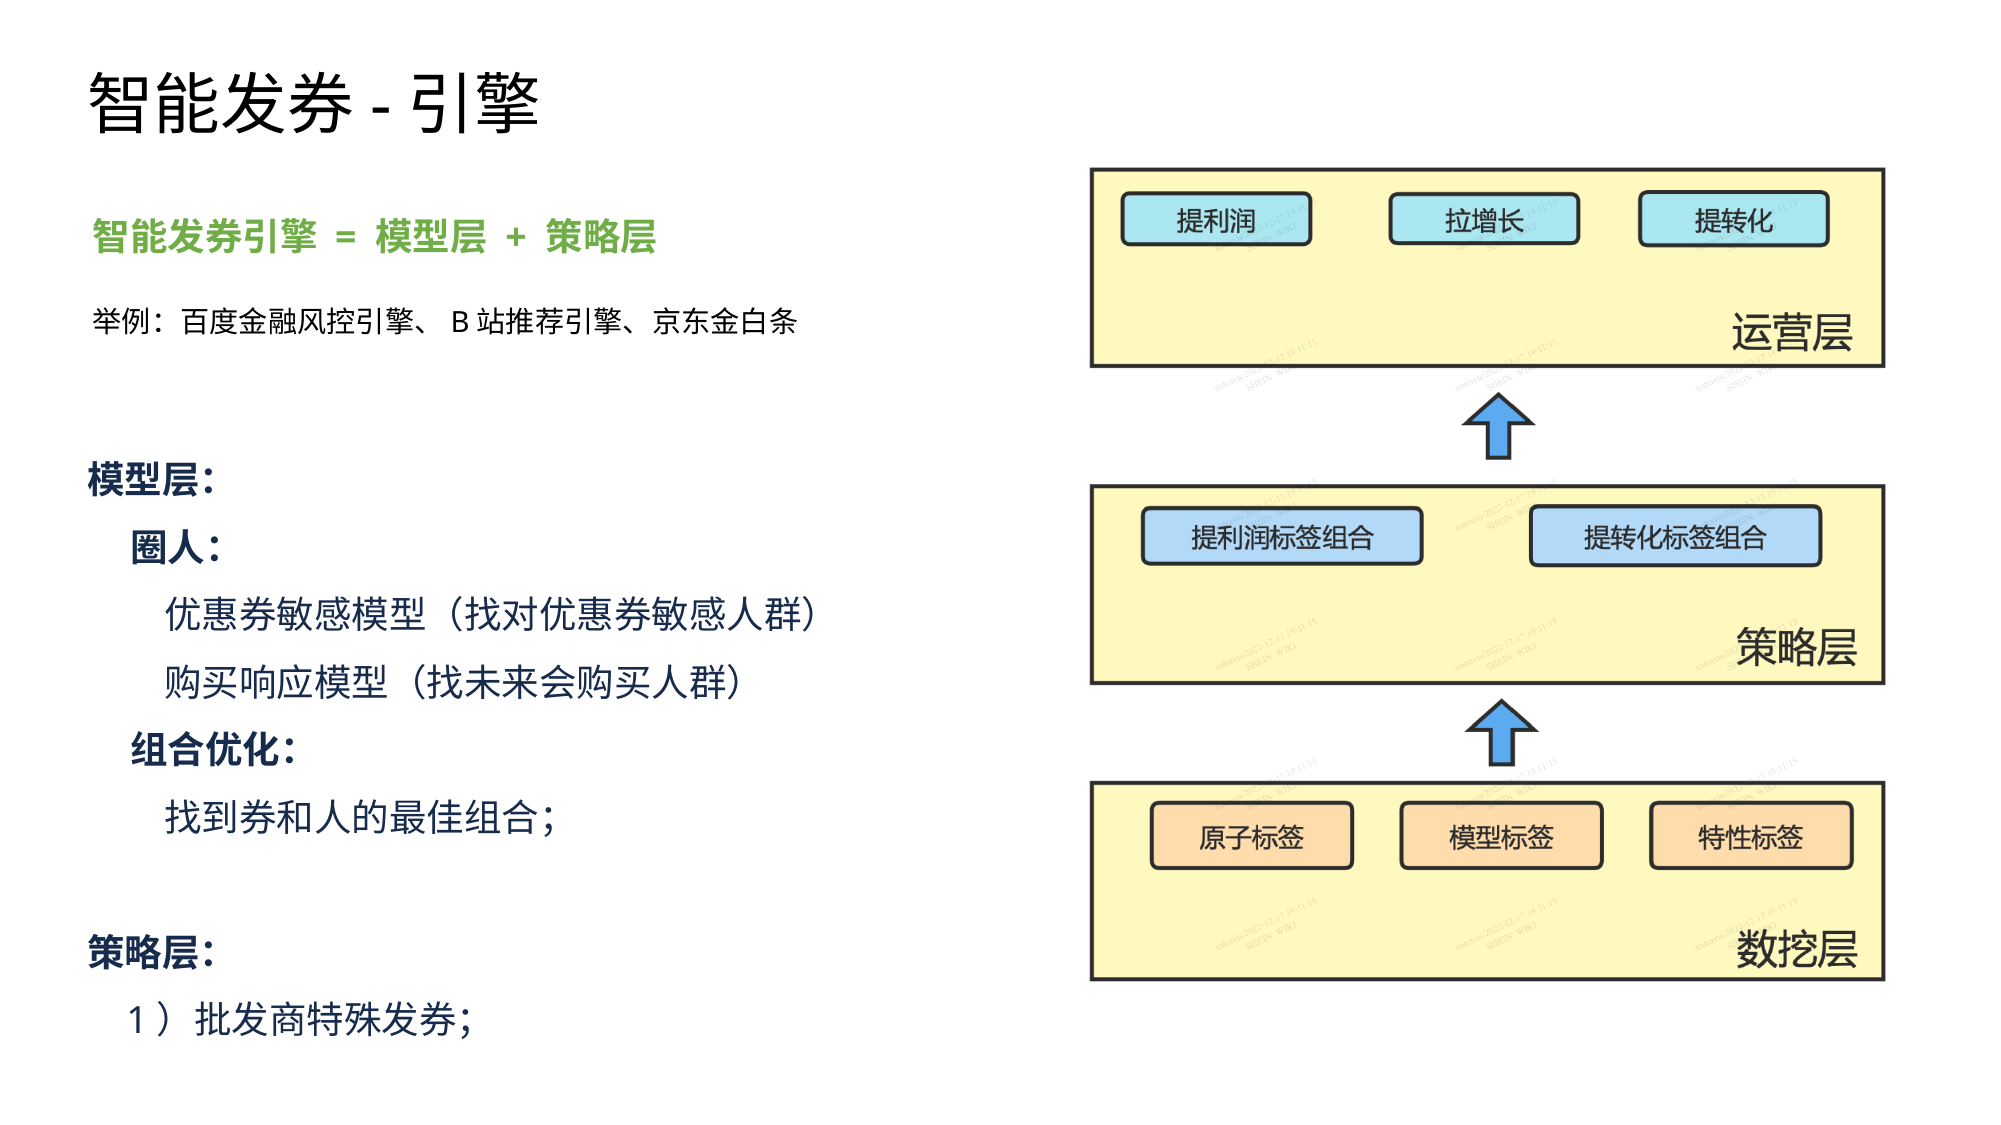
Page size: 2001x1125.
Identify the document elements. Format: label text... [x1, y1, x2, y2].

picture [1086, 161, 1889, 984]
text_box 智能发券引擎 = 模型层 + 策略层 举例：百度金融风控引擎、B站推荐引擎、京东金白条 [77, 205, 1026, 346]
text_box 模型层： 圈人： 优惠券敏感模型（找对优惠券敏感人群） 购买响应模型（找未来会购买人群） 组合优化： 找到券和人的最佳组合； 策略层： 1）批发商特殊发券； [72, 426, 971, 1049]
text_box 智能发券-引擎 [72, 54, 1258, 149]
